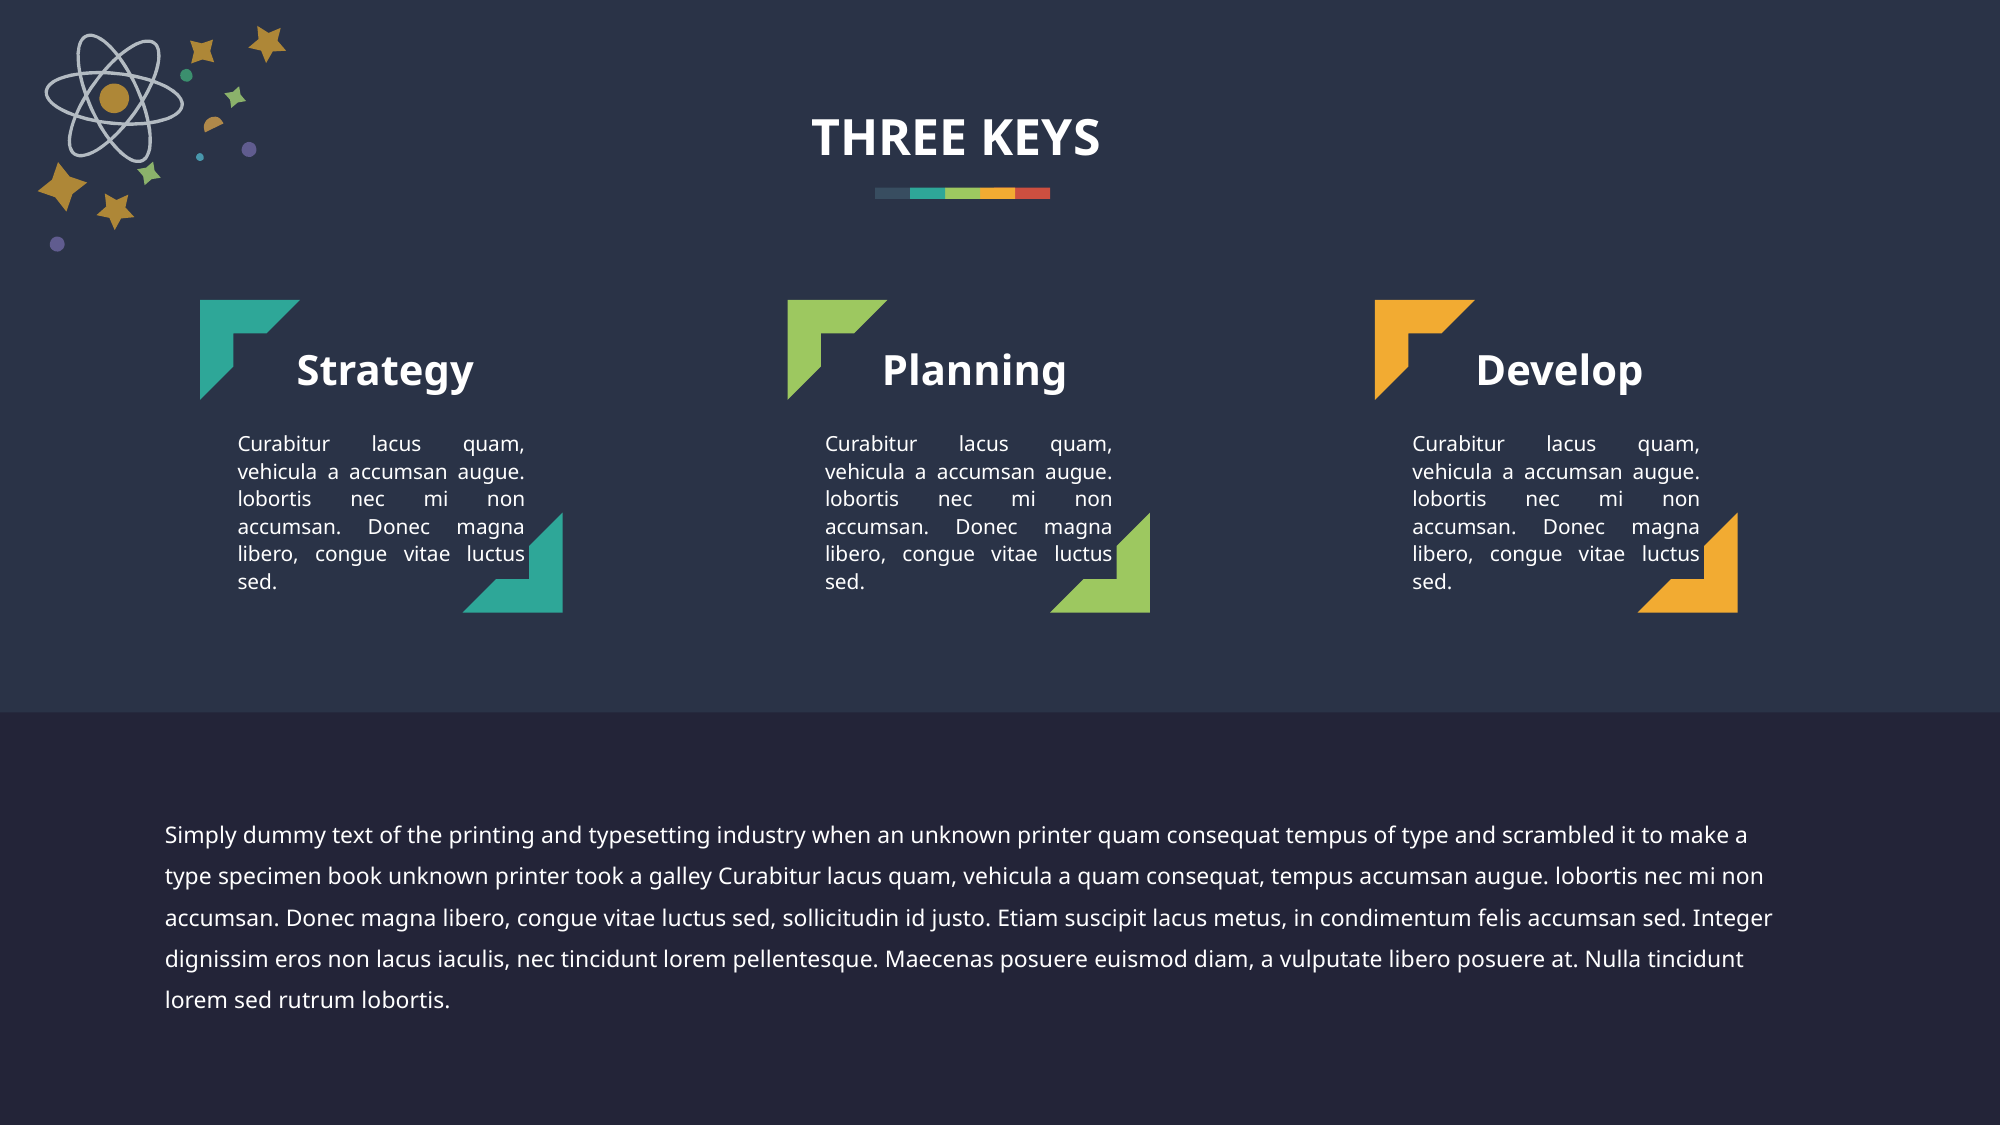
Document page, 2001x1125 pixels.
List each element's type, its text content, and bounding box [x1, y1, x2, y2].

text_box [787, 299, 1150, 613]
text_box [874, 187, 1050, 199]
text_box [199, 299, 563, 613]
text_box Simply dummy text of the printing and typesetting industry when an unknown printer quam consequat tempus of type and scrambled it to make a type specimen book unknown printer took a galley Curabitur lacus quam, vehicula a quam consequat, tempus accumsan augue. lobortis nec mi non accumsan. Donec magna libero, congue vitae luctus sed, sollicitudin id justo. Etiam suscipit lacus metus, in condimentum felis accumsan sed. Integer dignissim eros non lacus iaculis, nec tincidunt lorem pellentesque. Maecenas posuere euismod diam, a vulputate libero posuere at. Nulla tincidunt lorem sed rutrum lobortis. [149, 799, 1813, 1103]
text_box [1374, 299, 1738, 613]
picture [0, 0, 2000, 713]
